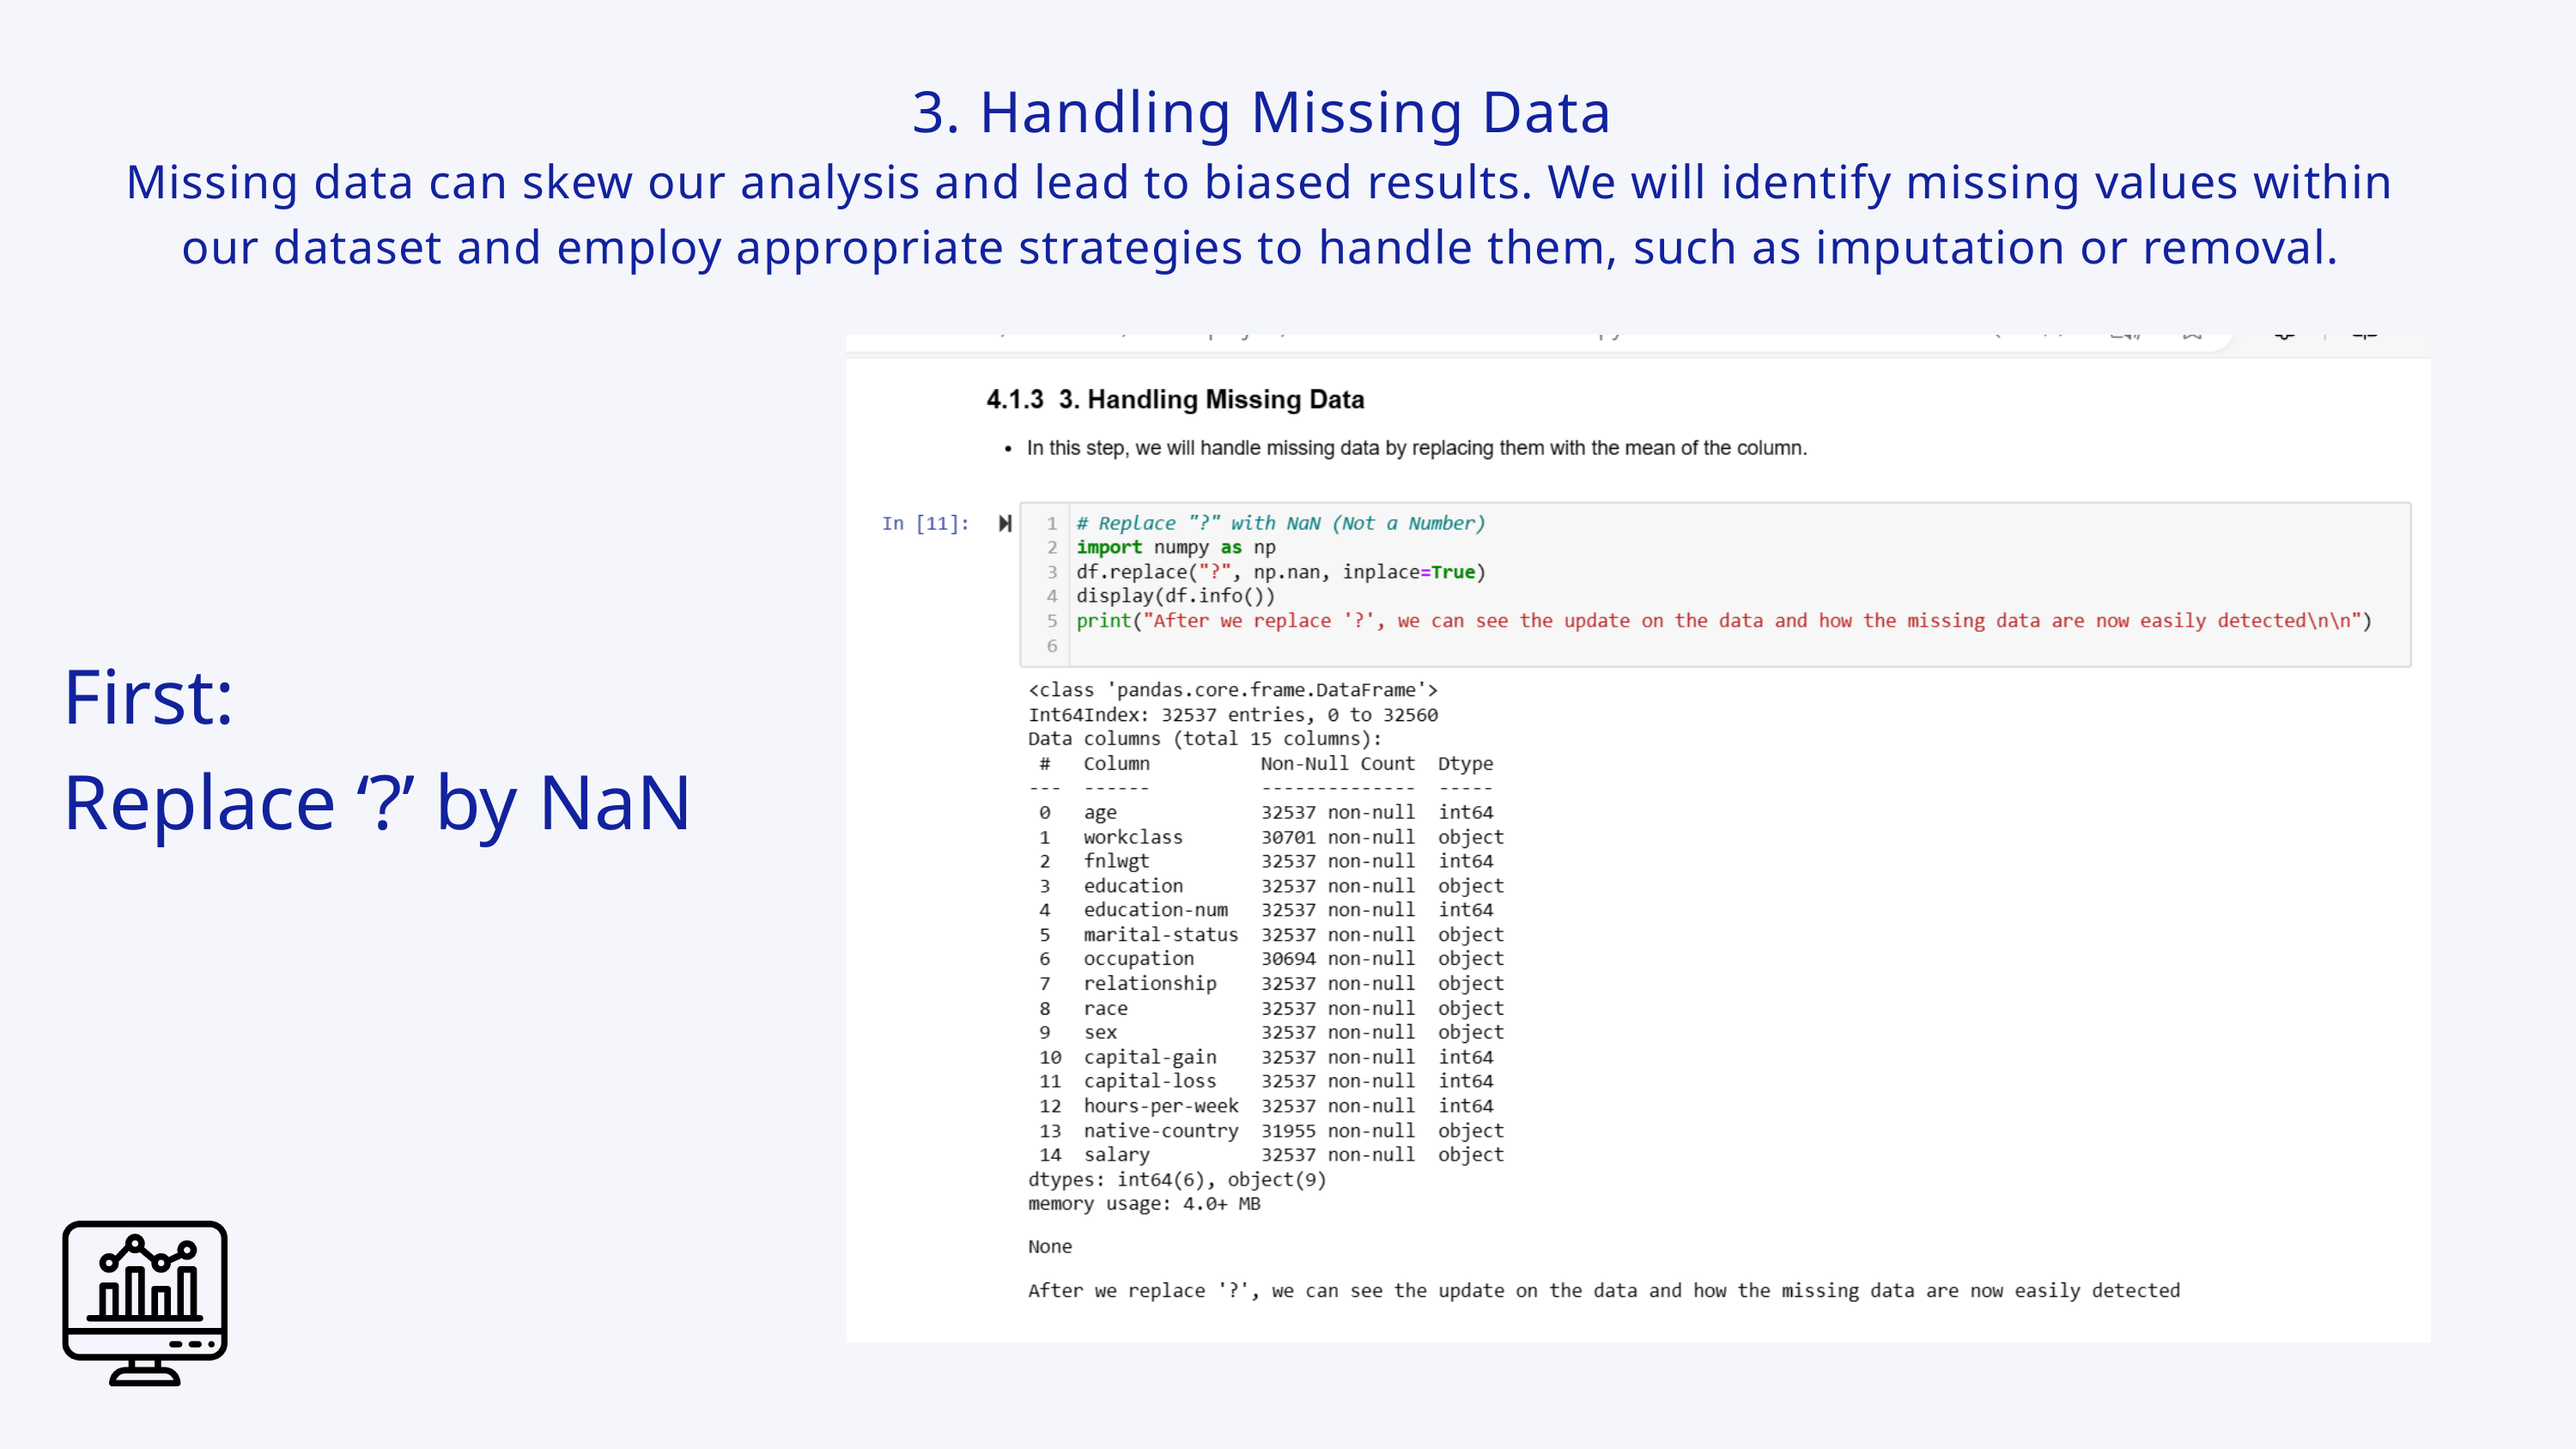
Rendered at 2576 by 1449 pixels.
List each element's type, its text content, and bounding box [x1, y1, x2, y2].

text_box [62, 1221, 228, 1386]
text_box [846, 338, 2432, 1343]
text_box First: Replace ‘?’ by NaN [62, 634, 769, 845]
text_box 3. Handling Missing Data Missing data can skew our analysis and lead to biased results. We will identify missing values within our dataset and employ appropriate strategies to handle them, such as imputation or removal. [94, 64, 2432, 338]
